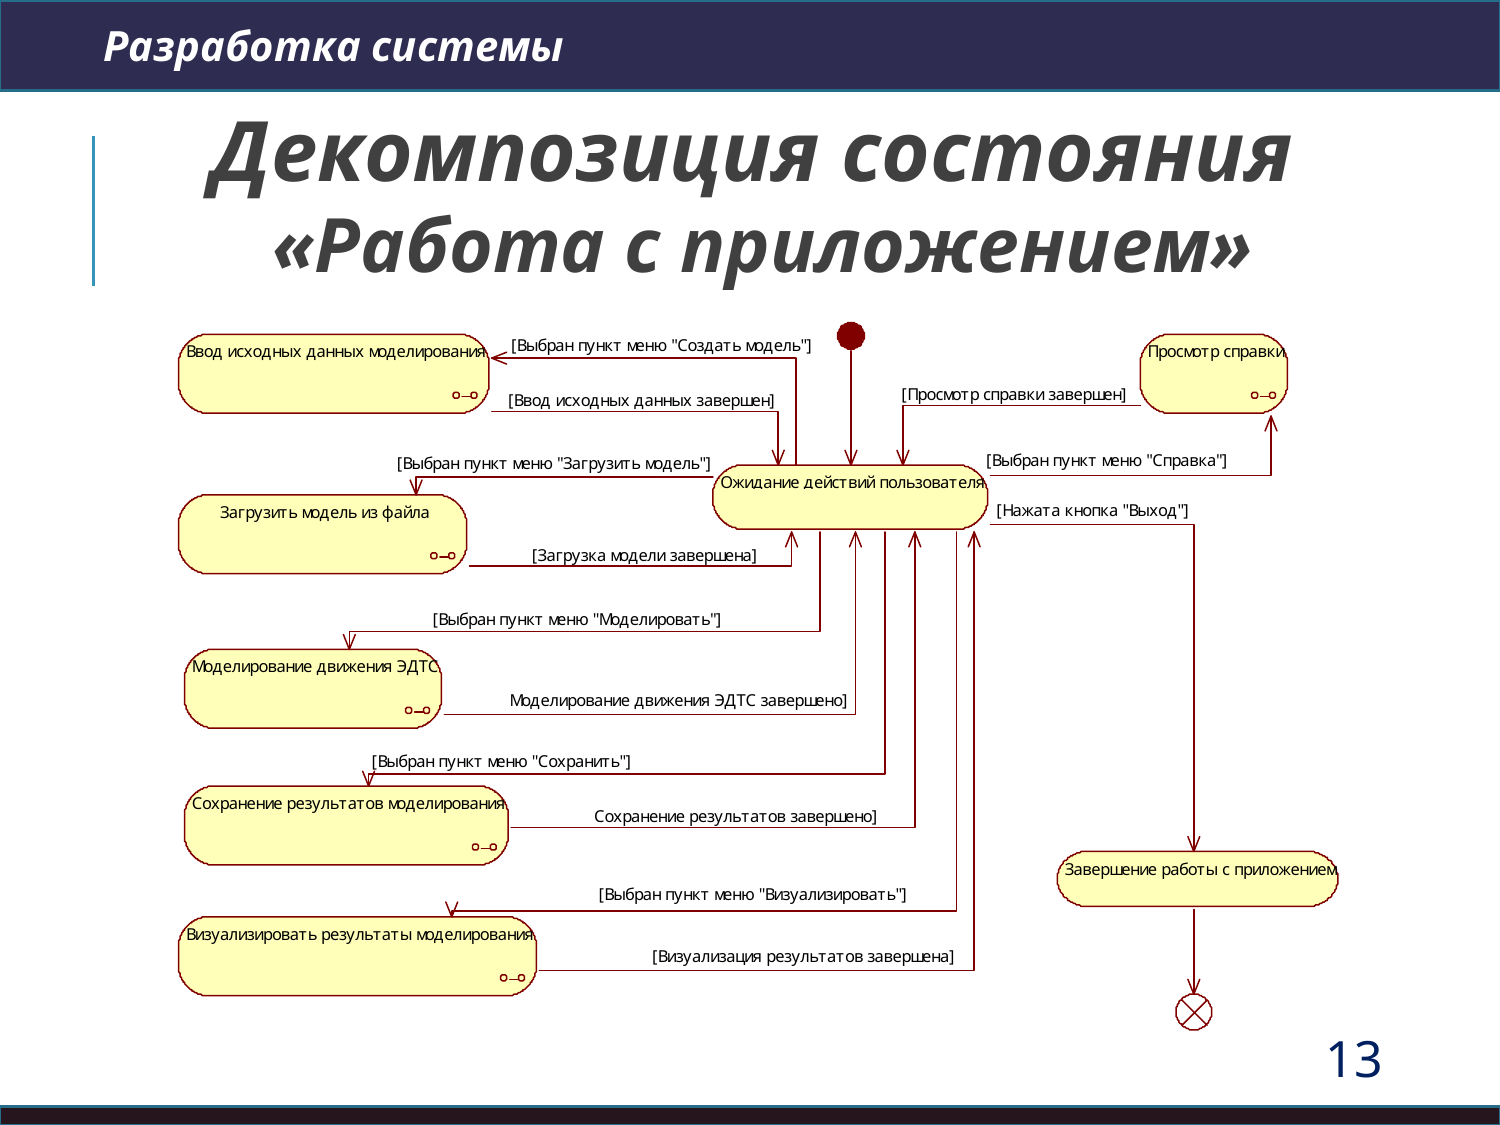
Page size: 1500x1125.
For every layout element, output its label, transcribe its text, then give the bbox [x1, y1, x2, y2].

text_box [0, 1105, 1500, 1125]
text_box Разработка системы [0, 12, 703, 192]
text_box [0, 0, 1500, 92]
slide_number 13 [1310, 1038, 1431, 1084]
picture [148, 292, 1371, 1062]
text_box Декомпозиция состояния «Работа с приложением» [0, 92, 1499, 221]
